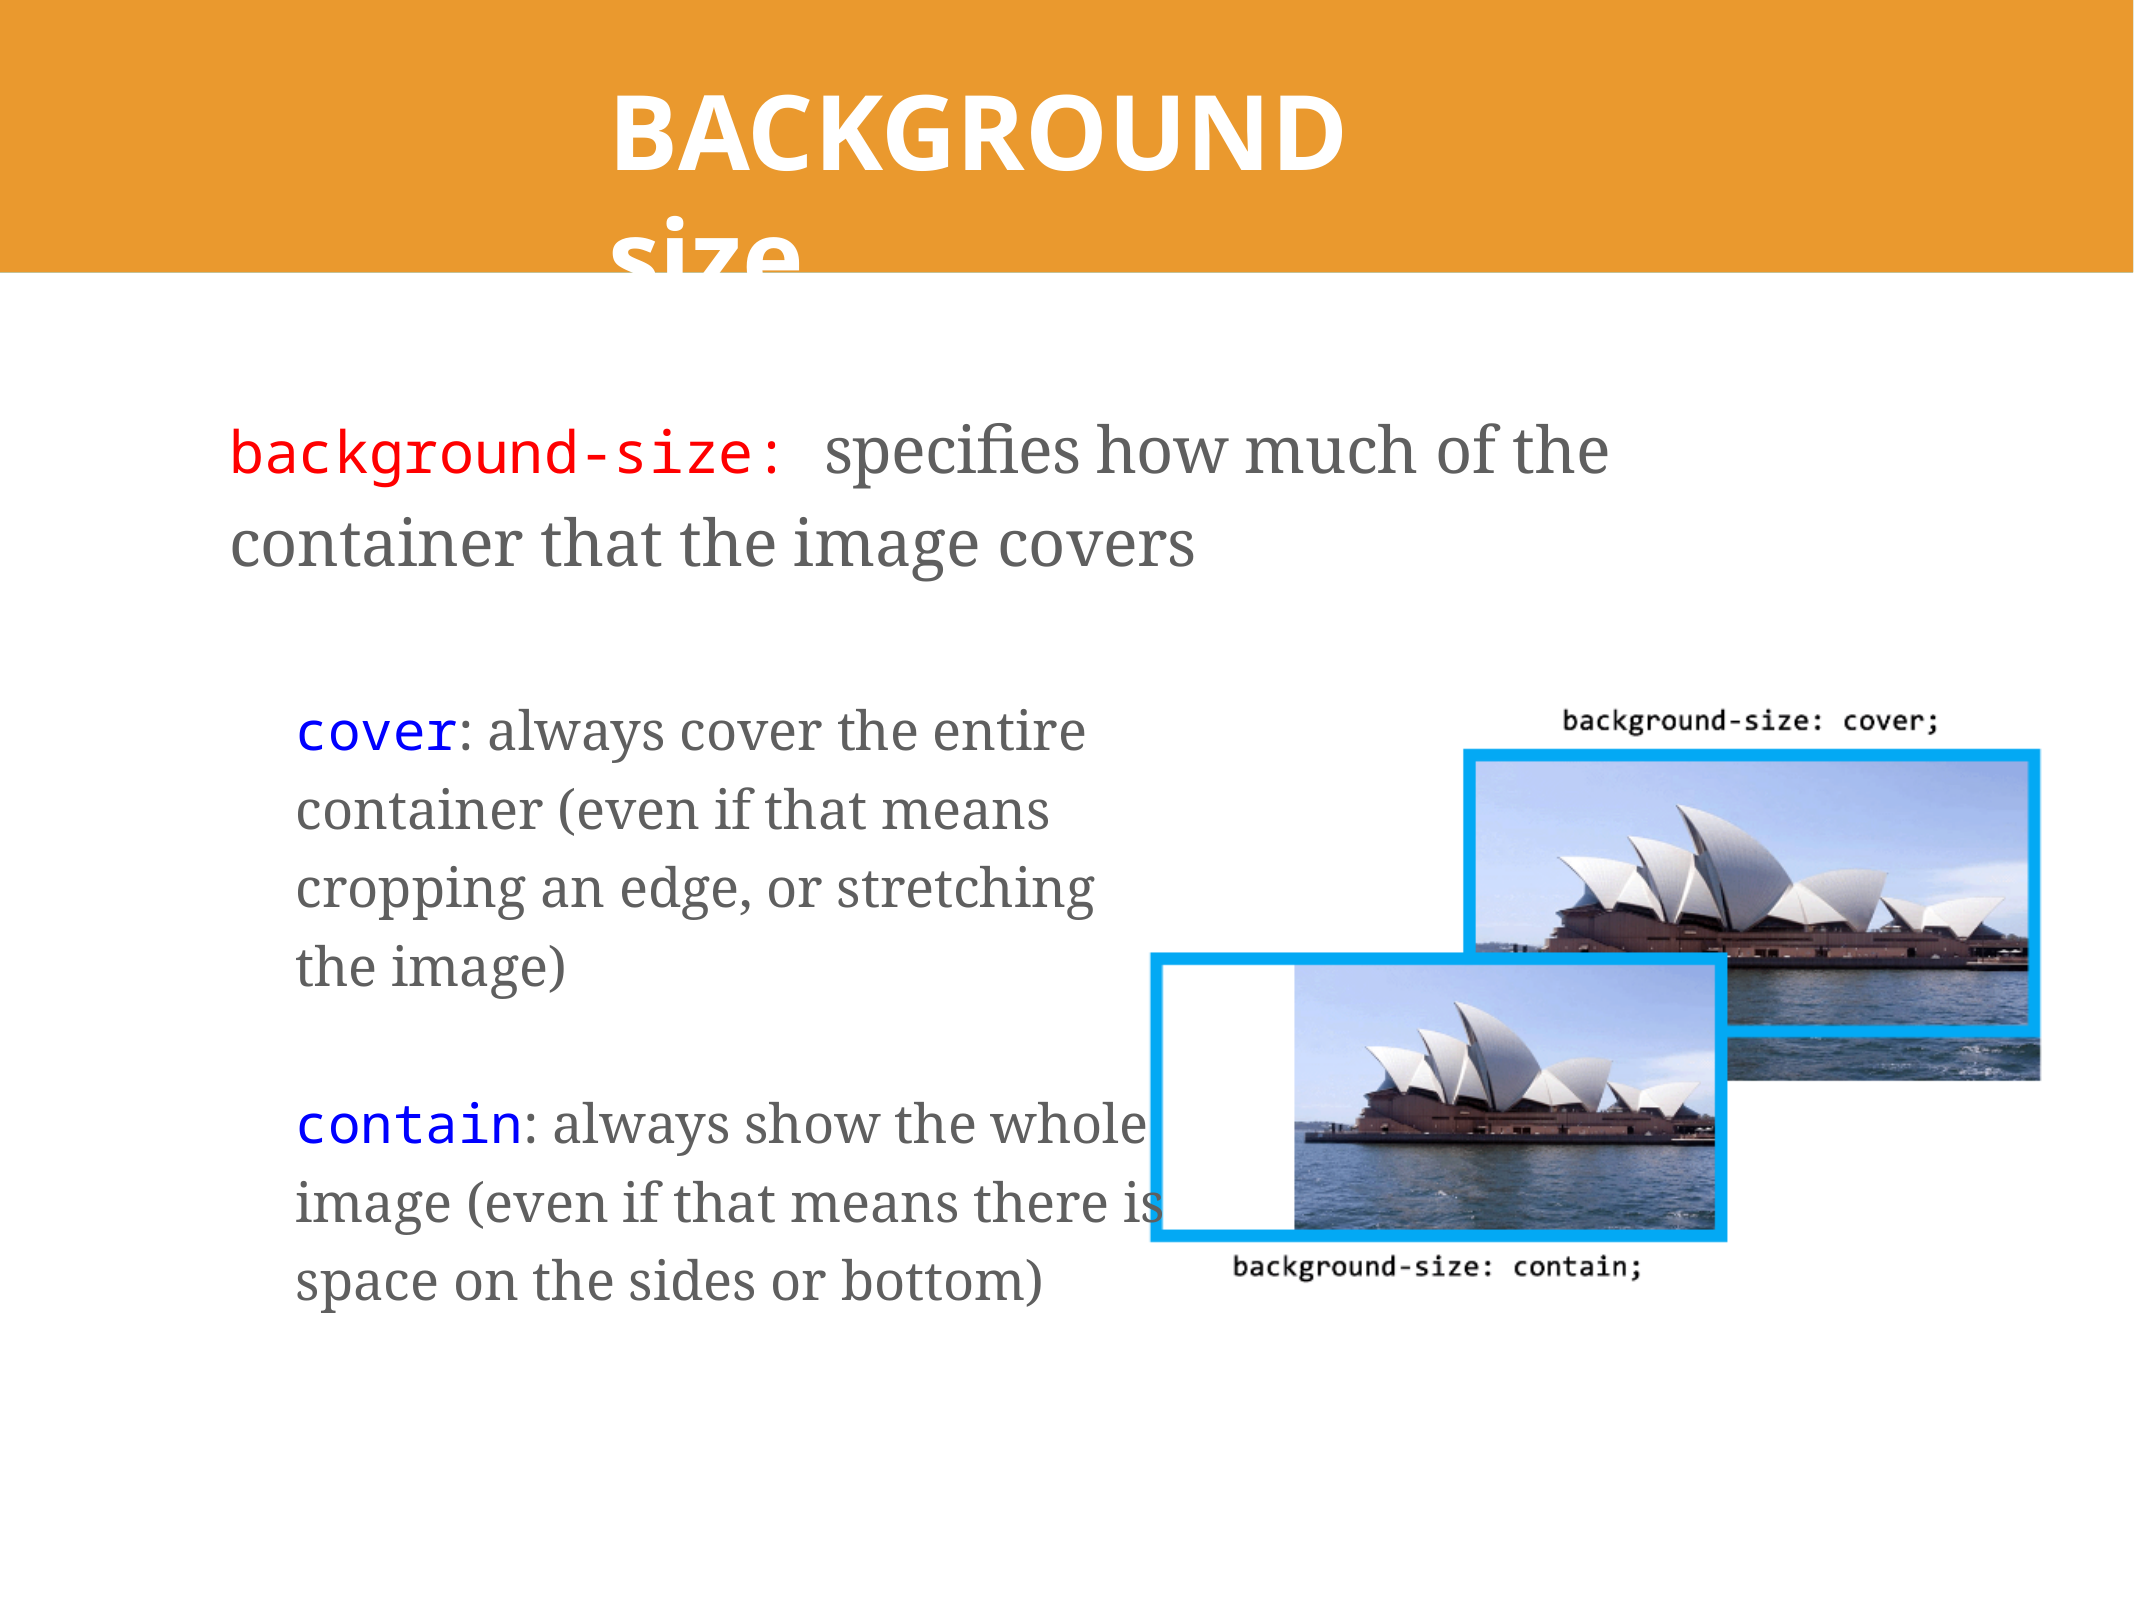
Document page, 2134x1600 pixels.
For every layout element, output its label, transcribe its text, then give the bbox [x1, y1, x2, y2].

title BACKGROUND size [606, 66, 1529, 334]
text_box cover: always cover the entire container (even if that means cropping an edge, or stretching the image) contain: always show the whole image (even if that means there is space on the sides or bottom) [204, 610, 1271, 1319]
picture [1103, 674, 2070, 1316]
text_box background-size: specifies how much of the container that the image covers [227, 392, 1742, 673]
text_box [0, 0, 2134, 273]
